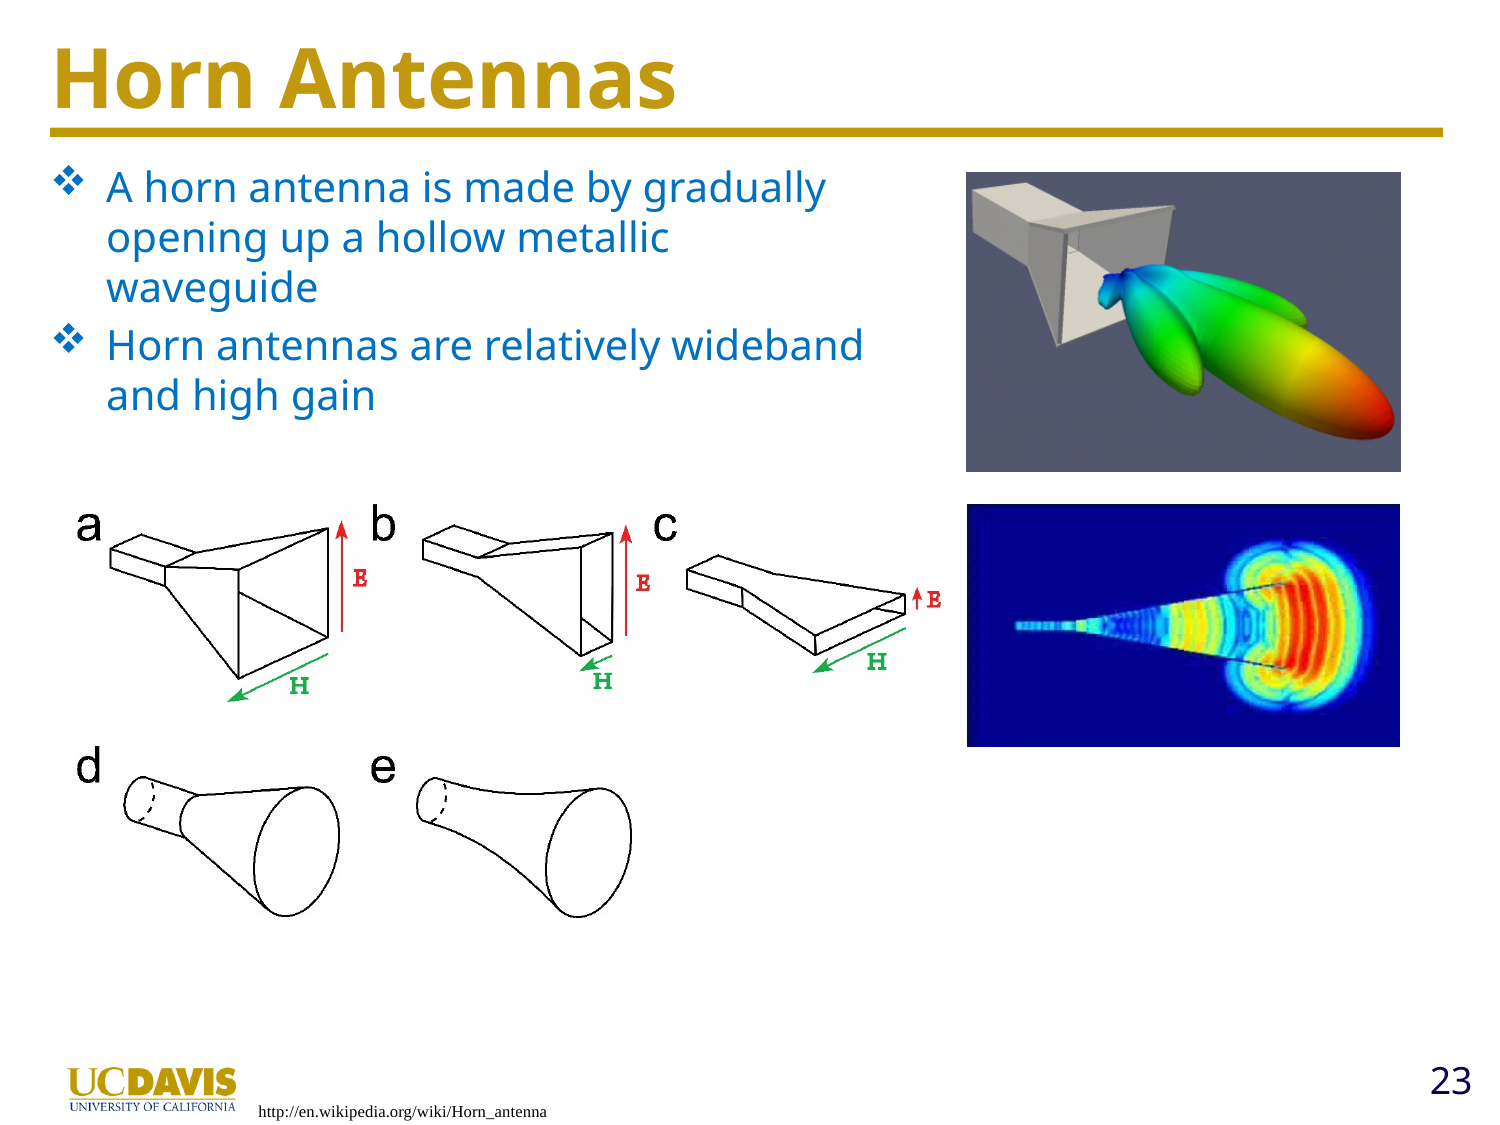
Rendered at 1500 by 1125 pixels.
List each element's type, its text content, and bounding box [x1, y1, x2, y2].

picture [75, 497, 650, 702]
picture [965, 171, 1401, 473]
text_box http://en.wikipedia.org/wiki/Horn_antenna [243, 1093, 994, 1125]
title Horn Antennas [49, 0, 1444, 151]
picture [75, 739, 341, 918]
picture [67, 1067, 236, 1111]
picture [652, 497, 941, 673]
picture [368, 739, 632, 918]
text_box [965, 503, 1401, 748]
list A horn antenna is made by gradually opening up a hollow metallic waveguide Horn antennas are relatively wideband and high gain [49, 152, 908, 865]
